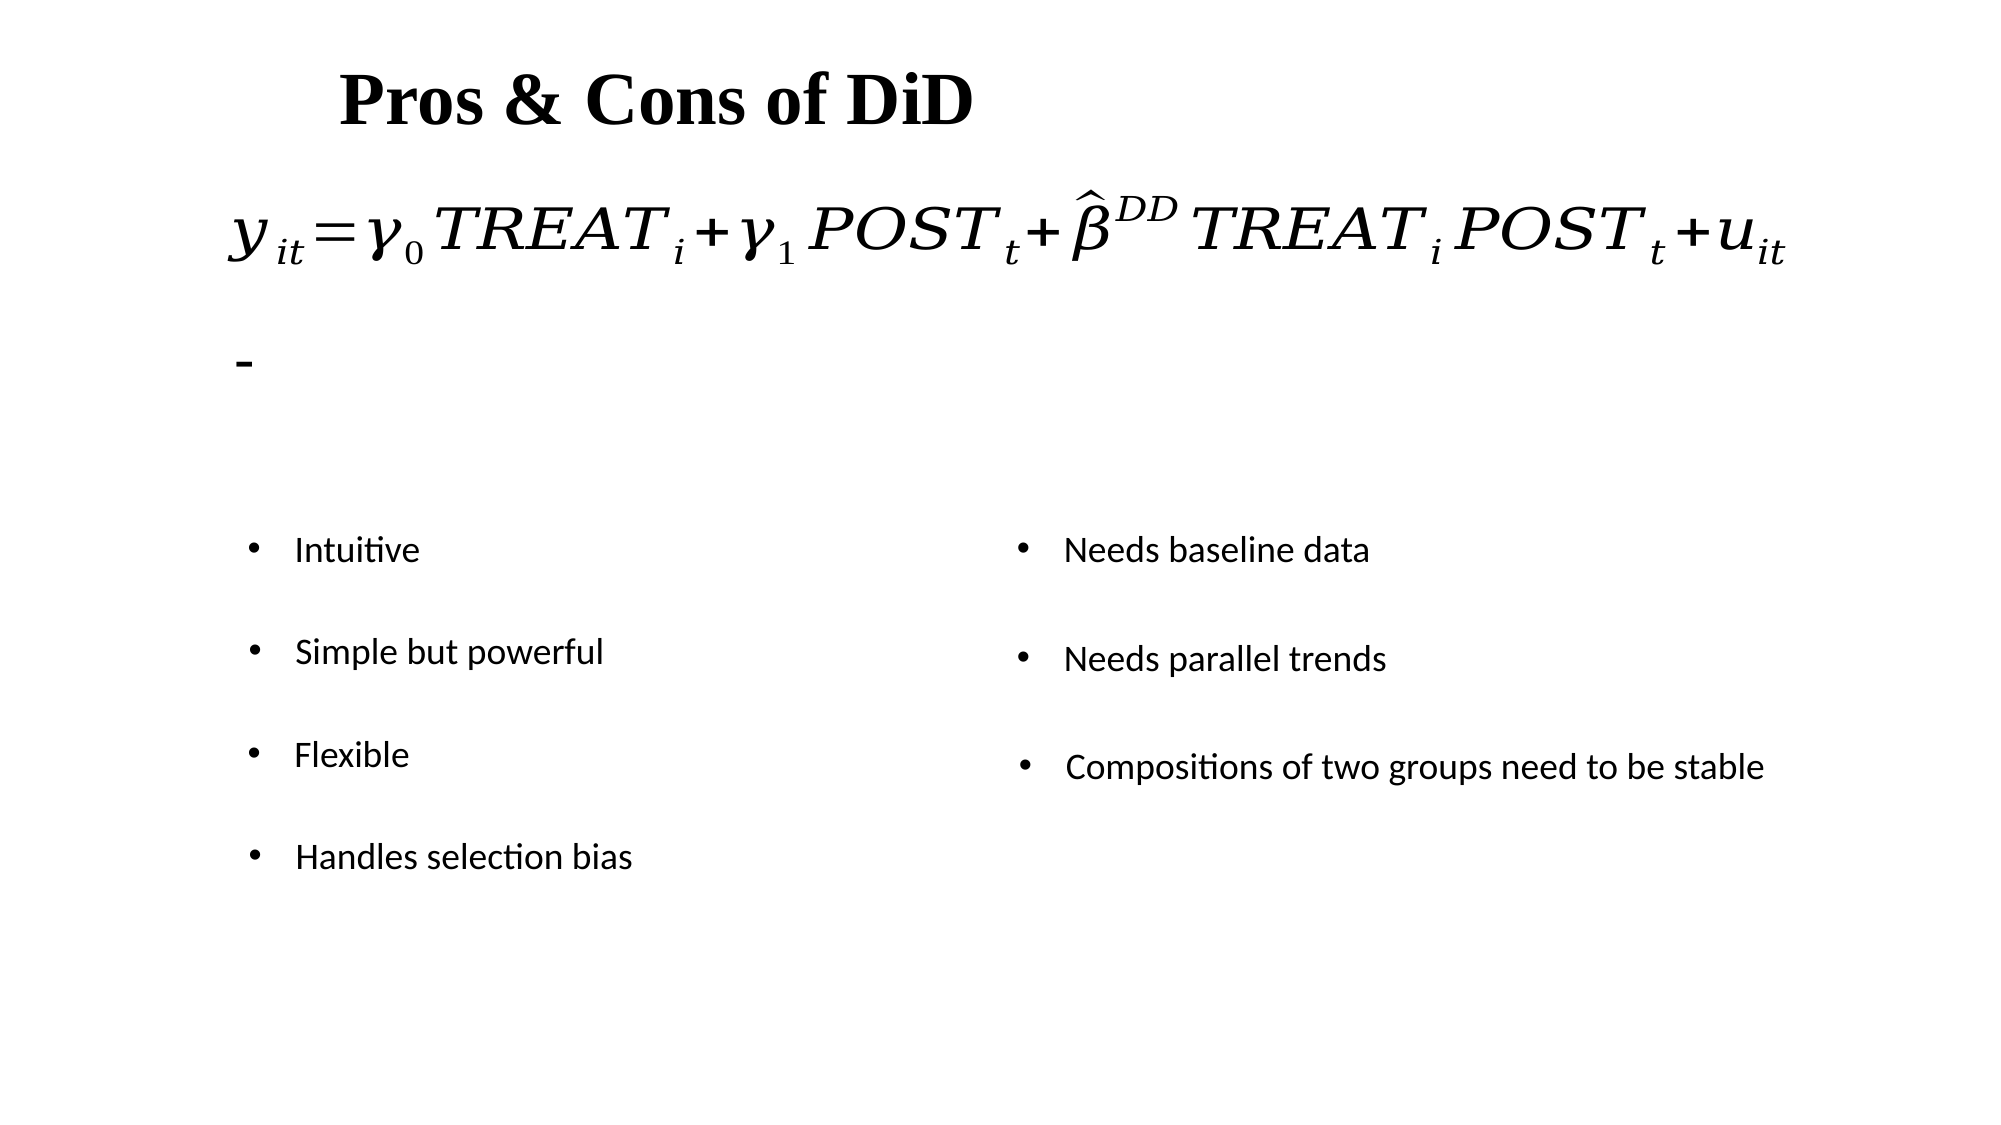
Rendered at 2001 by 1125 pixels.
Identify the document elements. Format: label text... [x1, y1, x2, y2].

text_box Flexible [232, 722, 425, 783]
text_box Simple but powerful [233, 619, 620, 680]
text_box Pros & Cons of DiD [324, 24, 1675, 175]
text_box Needs parallel trends [1002, 626, 1403, 687]
text_box Handles selection bias [233, 824, 649, 885]
text_box Intuitive [232, 517, 436, 578]
text_box Needs baseline data [1002, 517, 1386, 578]
text_box Compositions of two groups need to be stable [1004, 734, 1781, 795]
